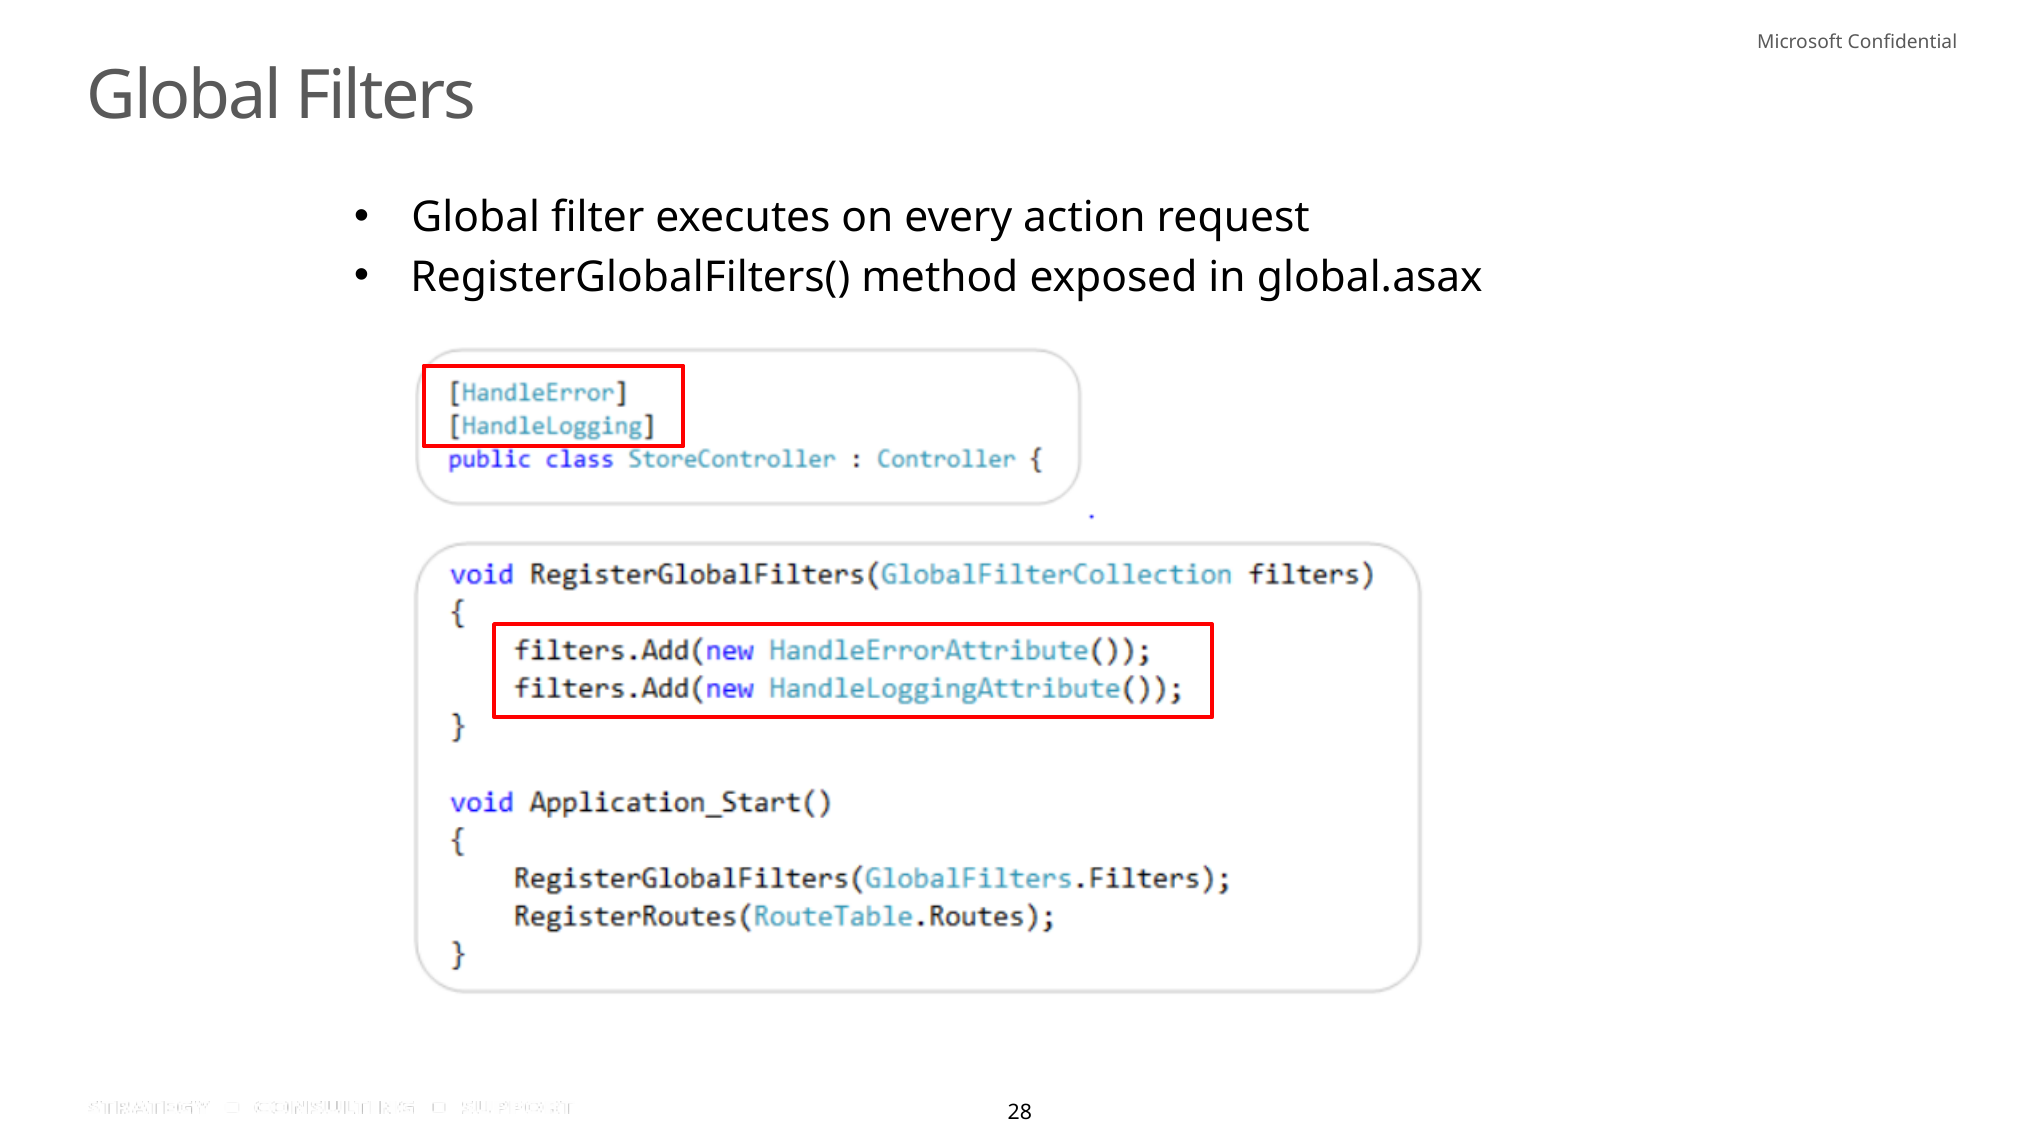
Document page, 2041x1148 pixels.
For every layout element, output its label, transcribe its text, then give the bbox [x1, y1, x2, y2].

picture [406, 527, 1435, 1005]
title Global Filters [86, 60, 1953, 146]
text_box Global filter executes on every action request RegisterGlobalFilters() method exposed in global.asax [338, 181, 1691, 845]
picture [88, 1101, 575, 1114]
picture [406, 338, 1102, 521]
